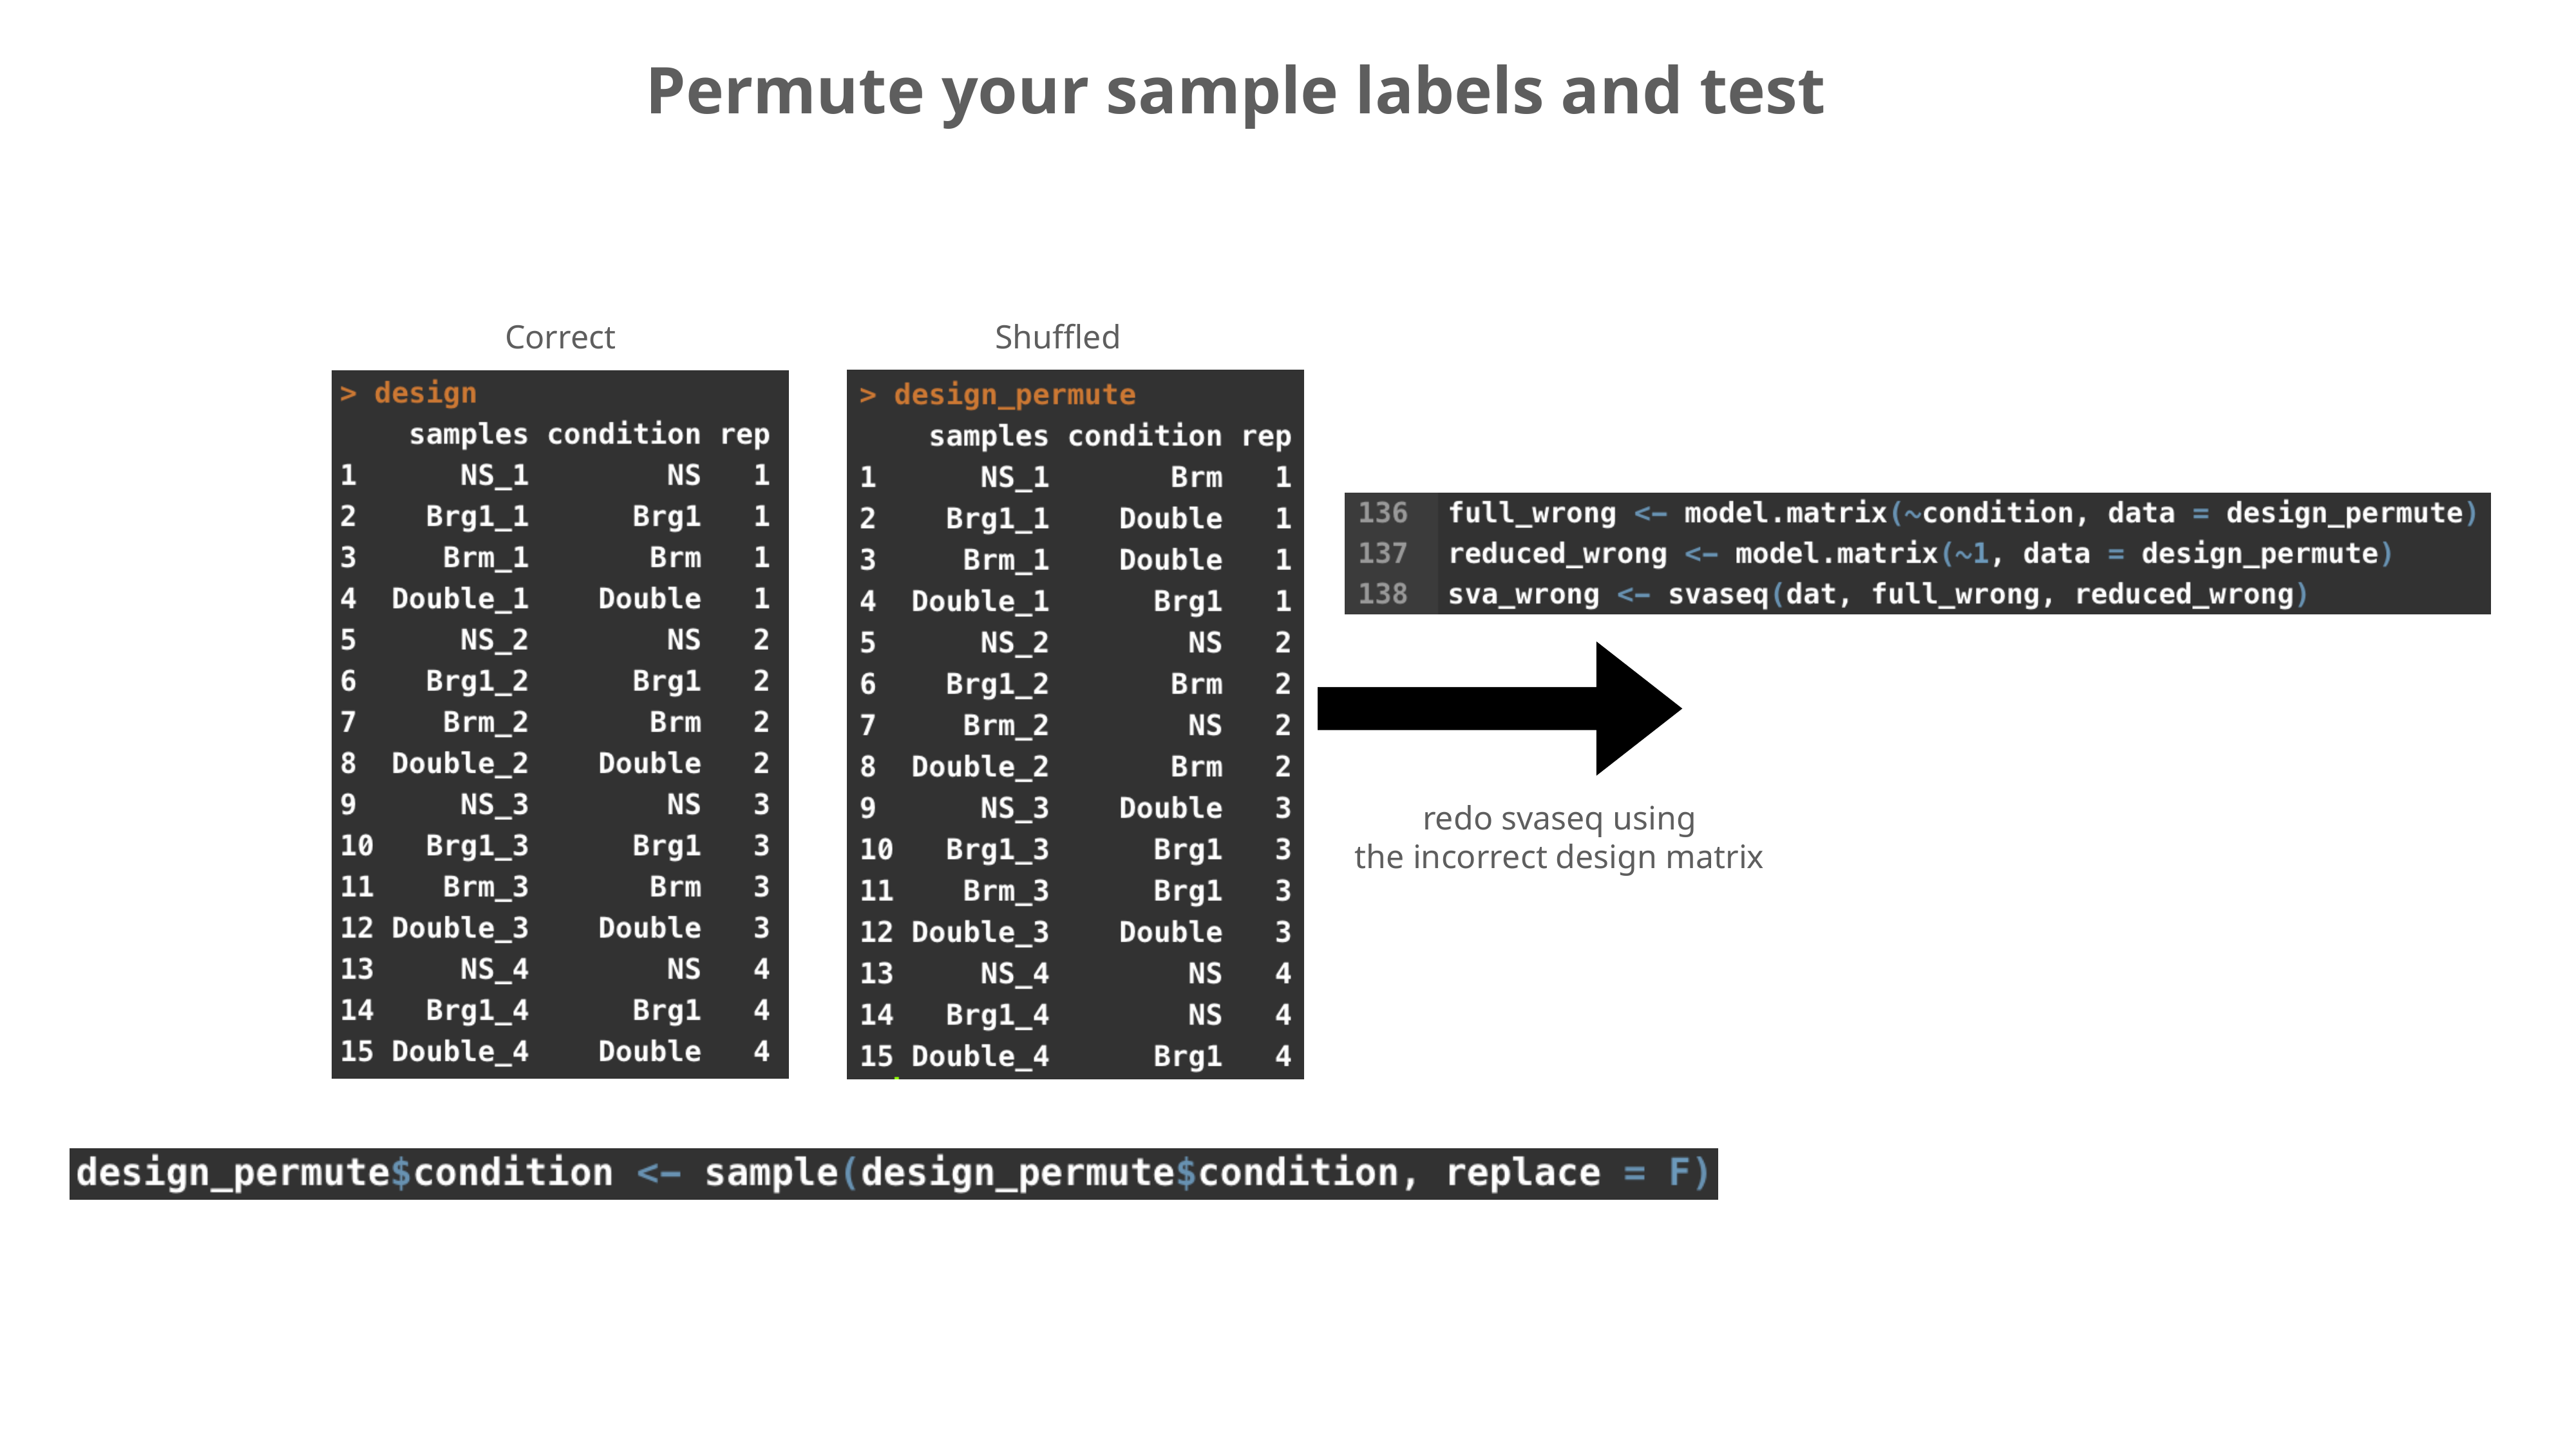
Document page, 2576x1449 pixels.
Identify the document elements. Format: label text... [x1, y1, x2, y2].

text_box [1318, 641, 1683, 776]
picture [846, 370, 1304, 1079]
picture [1344, 493, 2492, 615]
text_box Permute your sample labels and test [640, 44, 1832, 132]
picture [70, 1148, 1719, 1200]
picture [332, 370, 790, 1079]
text_box Correct [499, 311, 621, 361]
text_box redo svaseq using the incorrect design matrix [1349, 791, 1770, 880]
text_box Shuffled [989, 311, 1127, 361]
